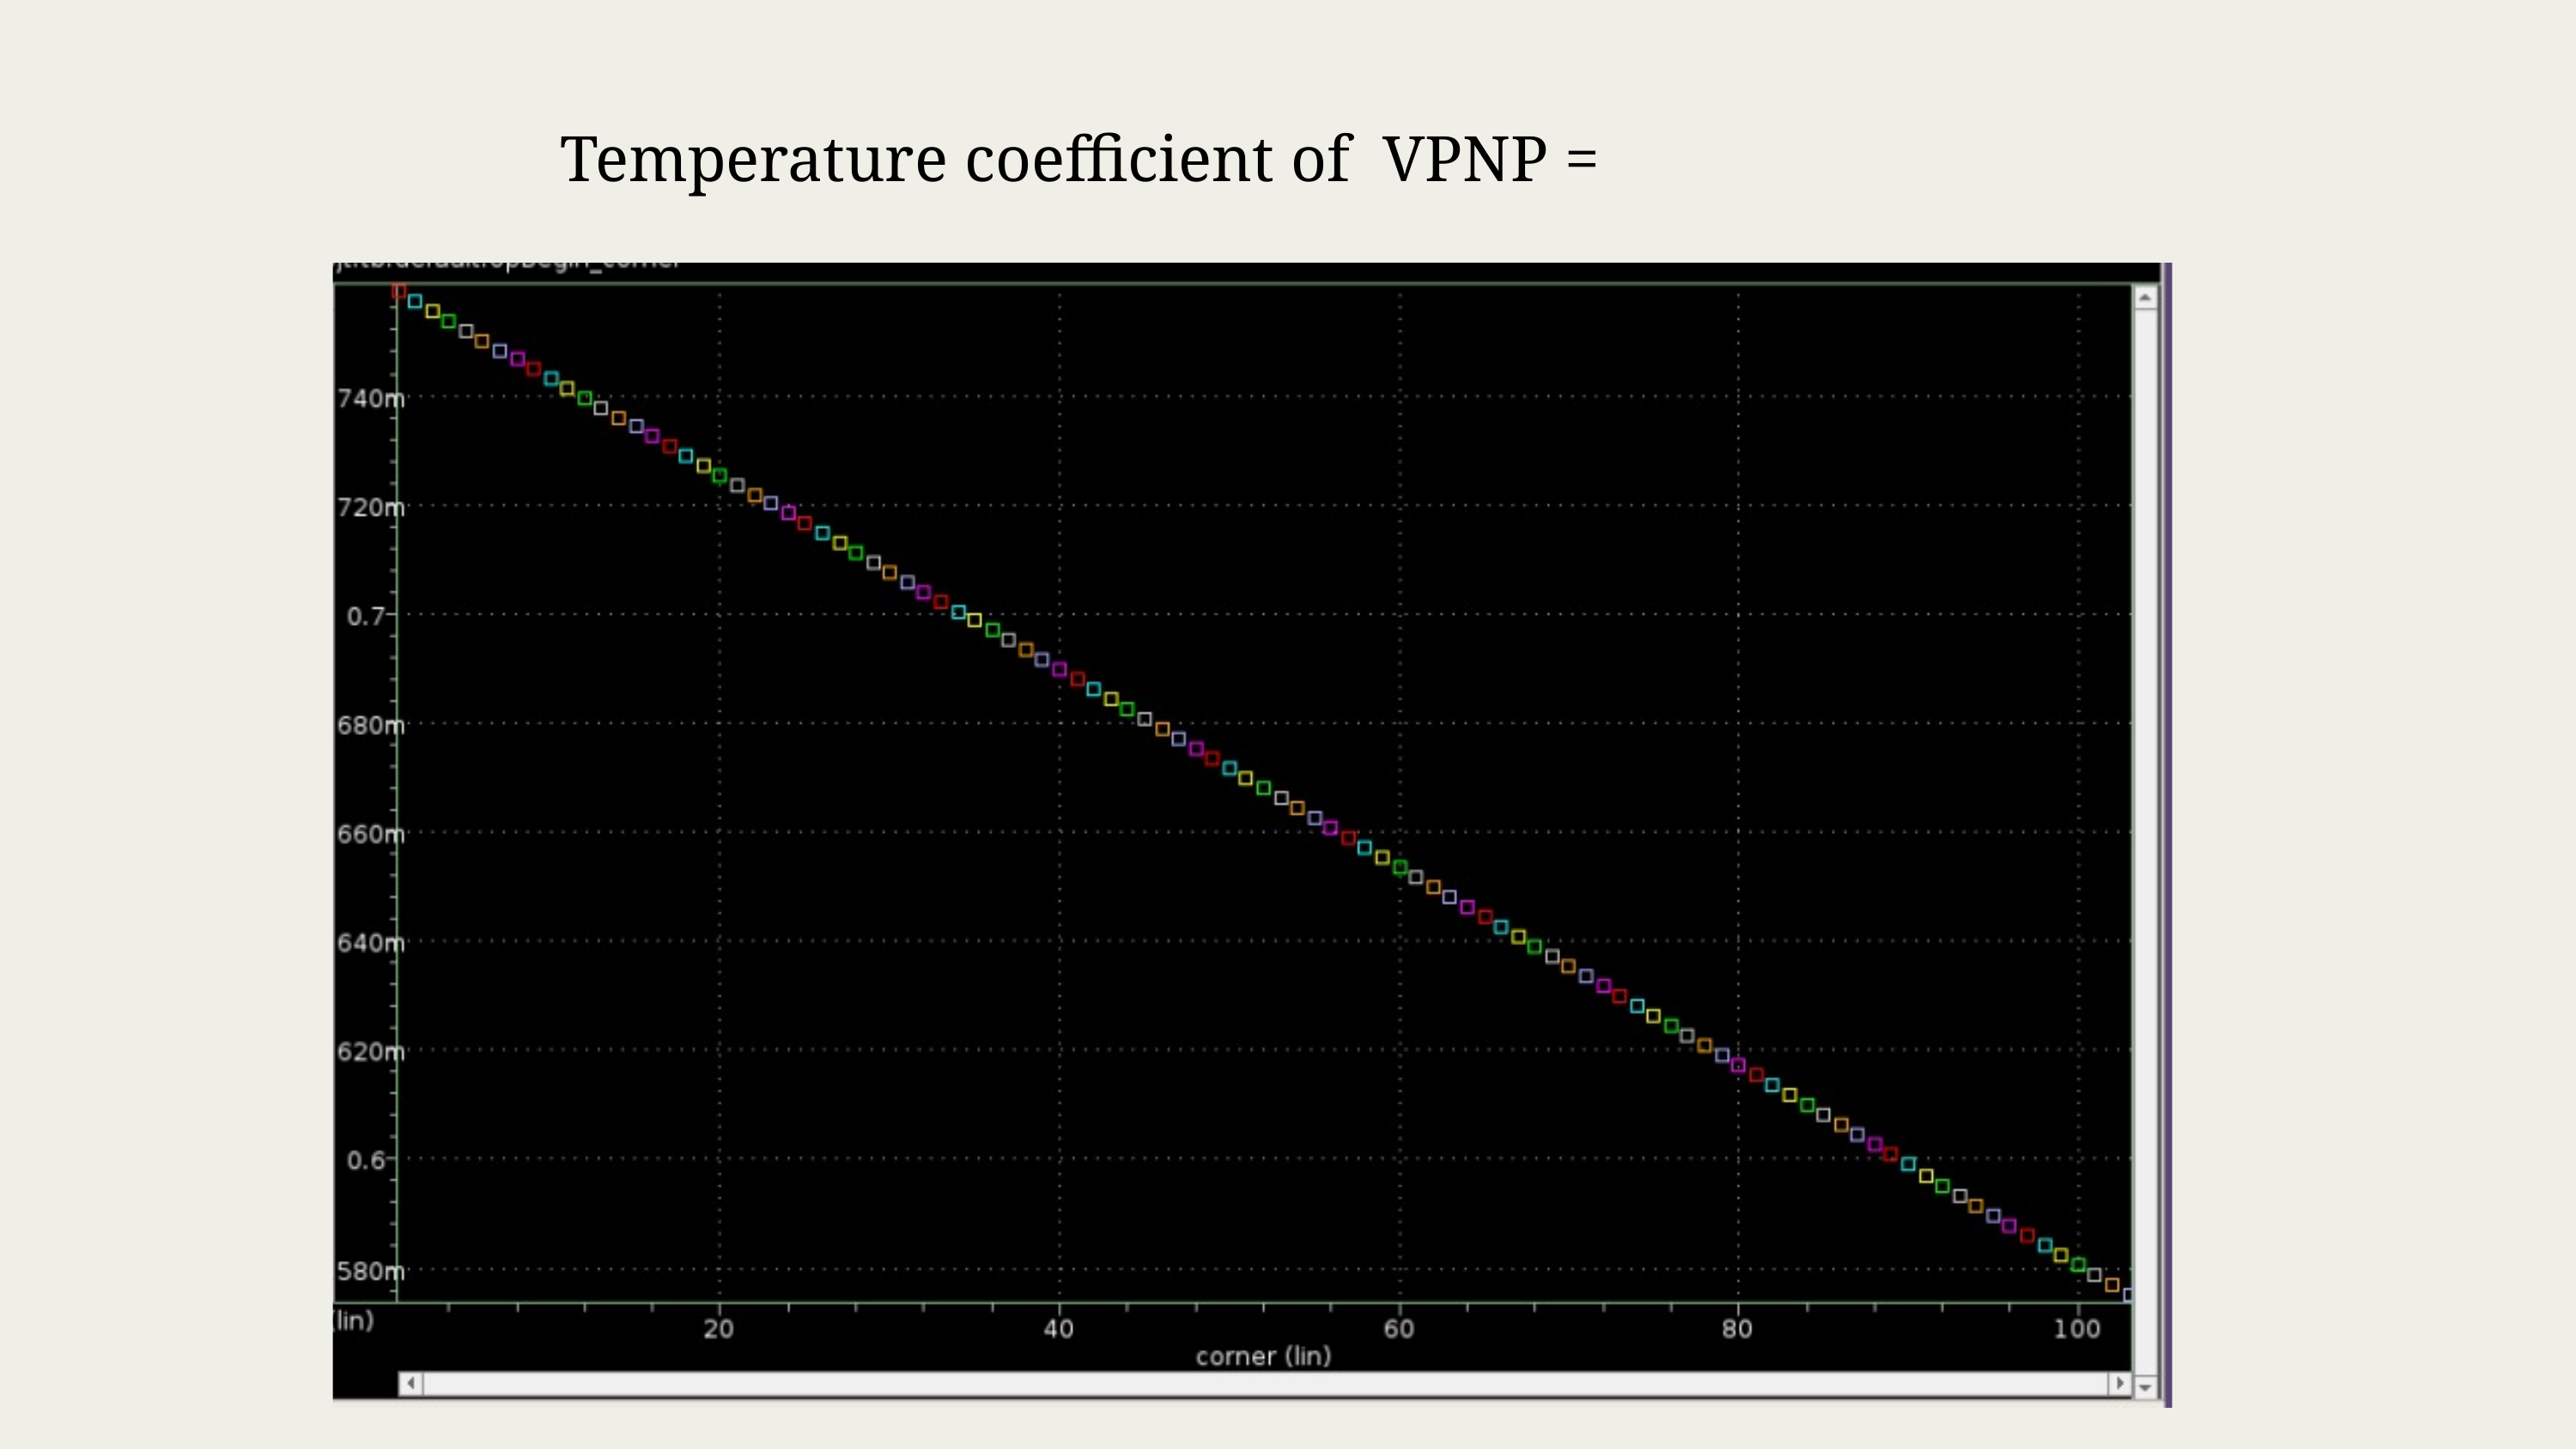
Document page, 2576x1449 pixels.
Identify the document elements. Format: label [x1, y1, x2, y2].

picture [332, 262, 2172, 1408]
